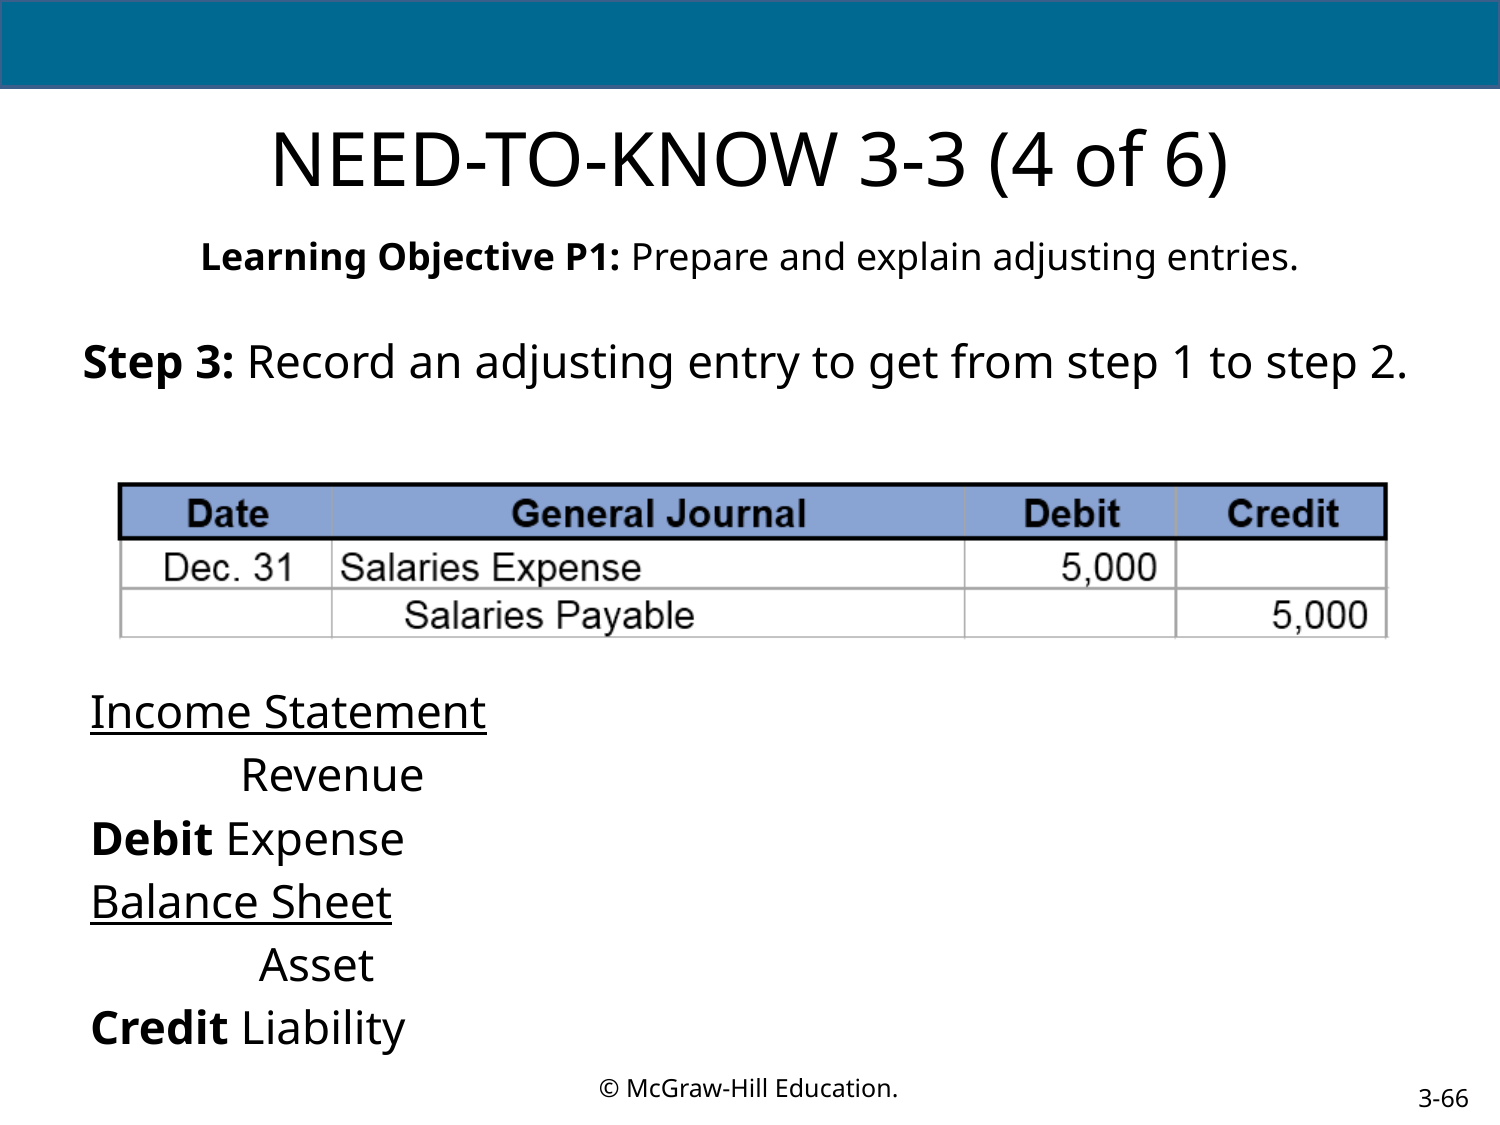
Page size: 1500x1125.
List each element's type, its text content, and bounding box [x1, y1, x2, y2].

title NEED-TO-KNOW 3-3 (4 of 6) [0, 87, 1500, 226]
picture [109, 477, 1401, 644]
list Income Statement Revenue Debit Expense Balance Sheet Asset Credit Liability [74, 674, 1420, 1051]
list Step 3: Record an adjusting entry to get from step 1 to step 2. [67, 324, 1438, 471]
list Learning Objective P1: Prepare and explain adjusting entries. [99, 224, 1401, 288]
